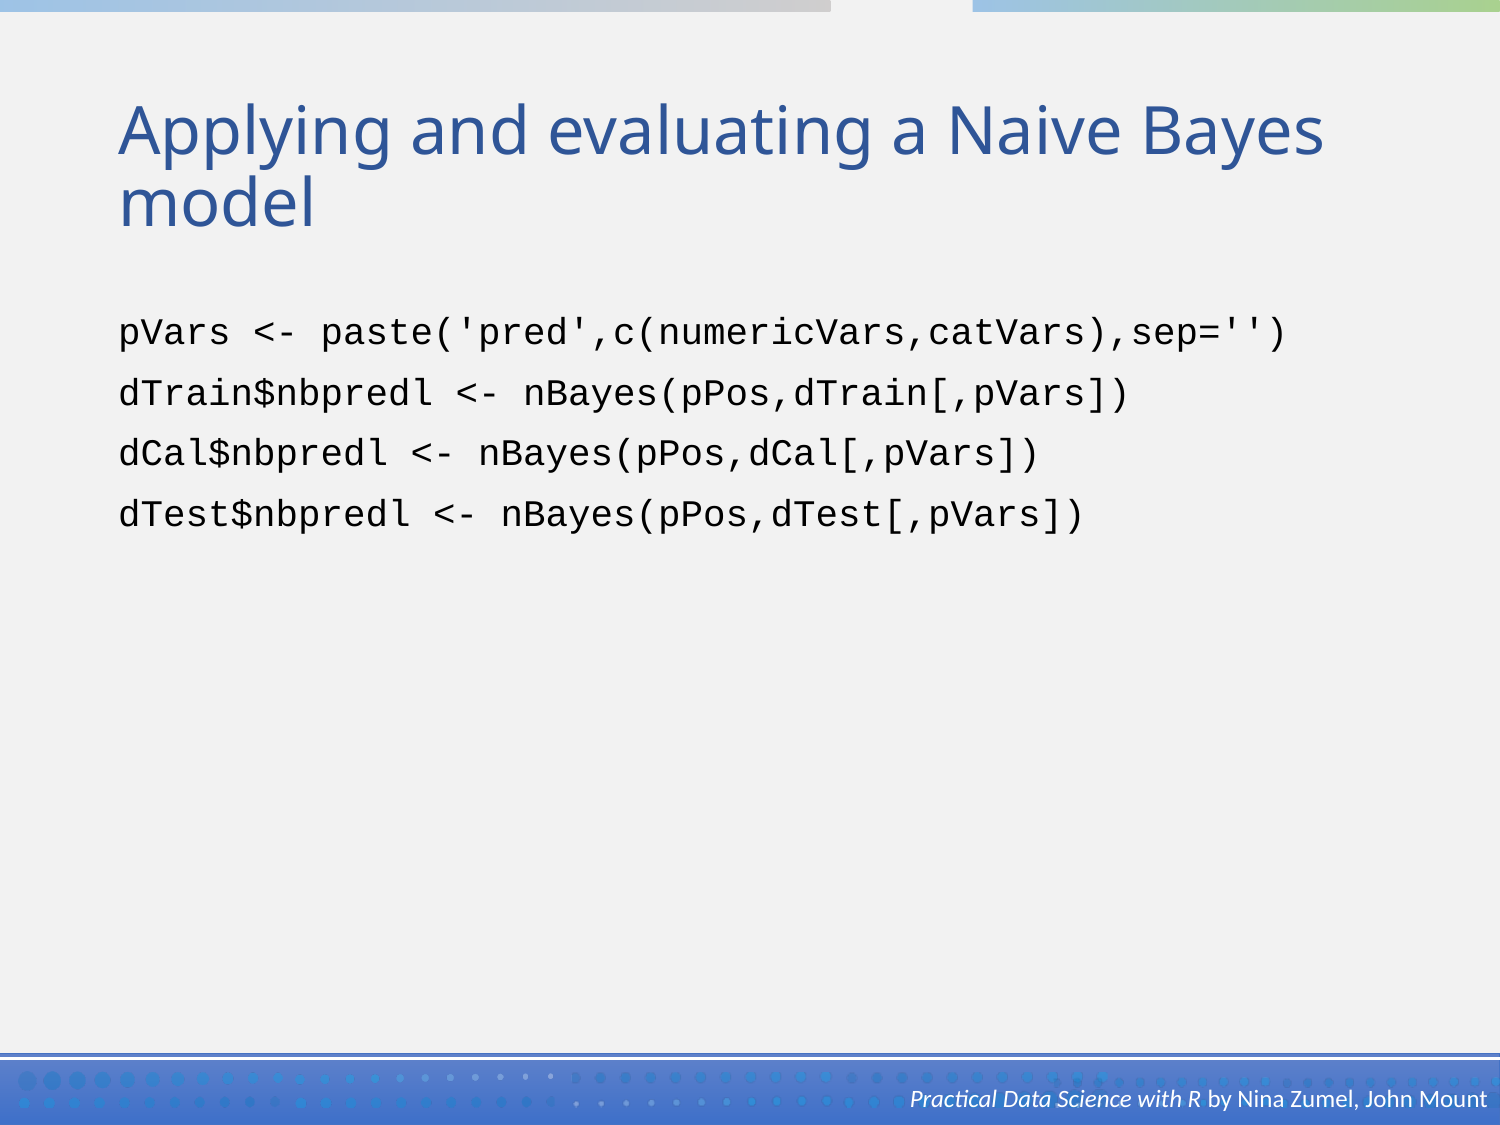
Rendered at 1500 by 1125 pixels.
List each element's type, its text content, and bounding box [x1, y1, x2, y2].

list pVars <- paste('pred',c(numericVars,catVars),sep='') dTrain$nbpredl <- nBayes(pPos,dTrain[,pVars]) dCal$nbpredl <- nBayes(pPos,dCal[,pVars]) dTest$nbpredl <- nBayes(pPos,dTest[,pVars]) [103, 299, 1397, 1014]
title Applying and evaluating a Naive Bayes model [103, 59, 1397, 278]
text_box Practical Data Science with R by Nina Zumel, John Mount [894, 1074, 1500, 1120]
